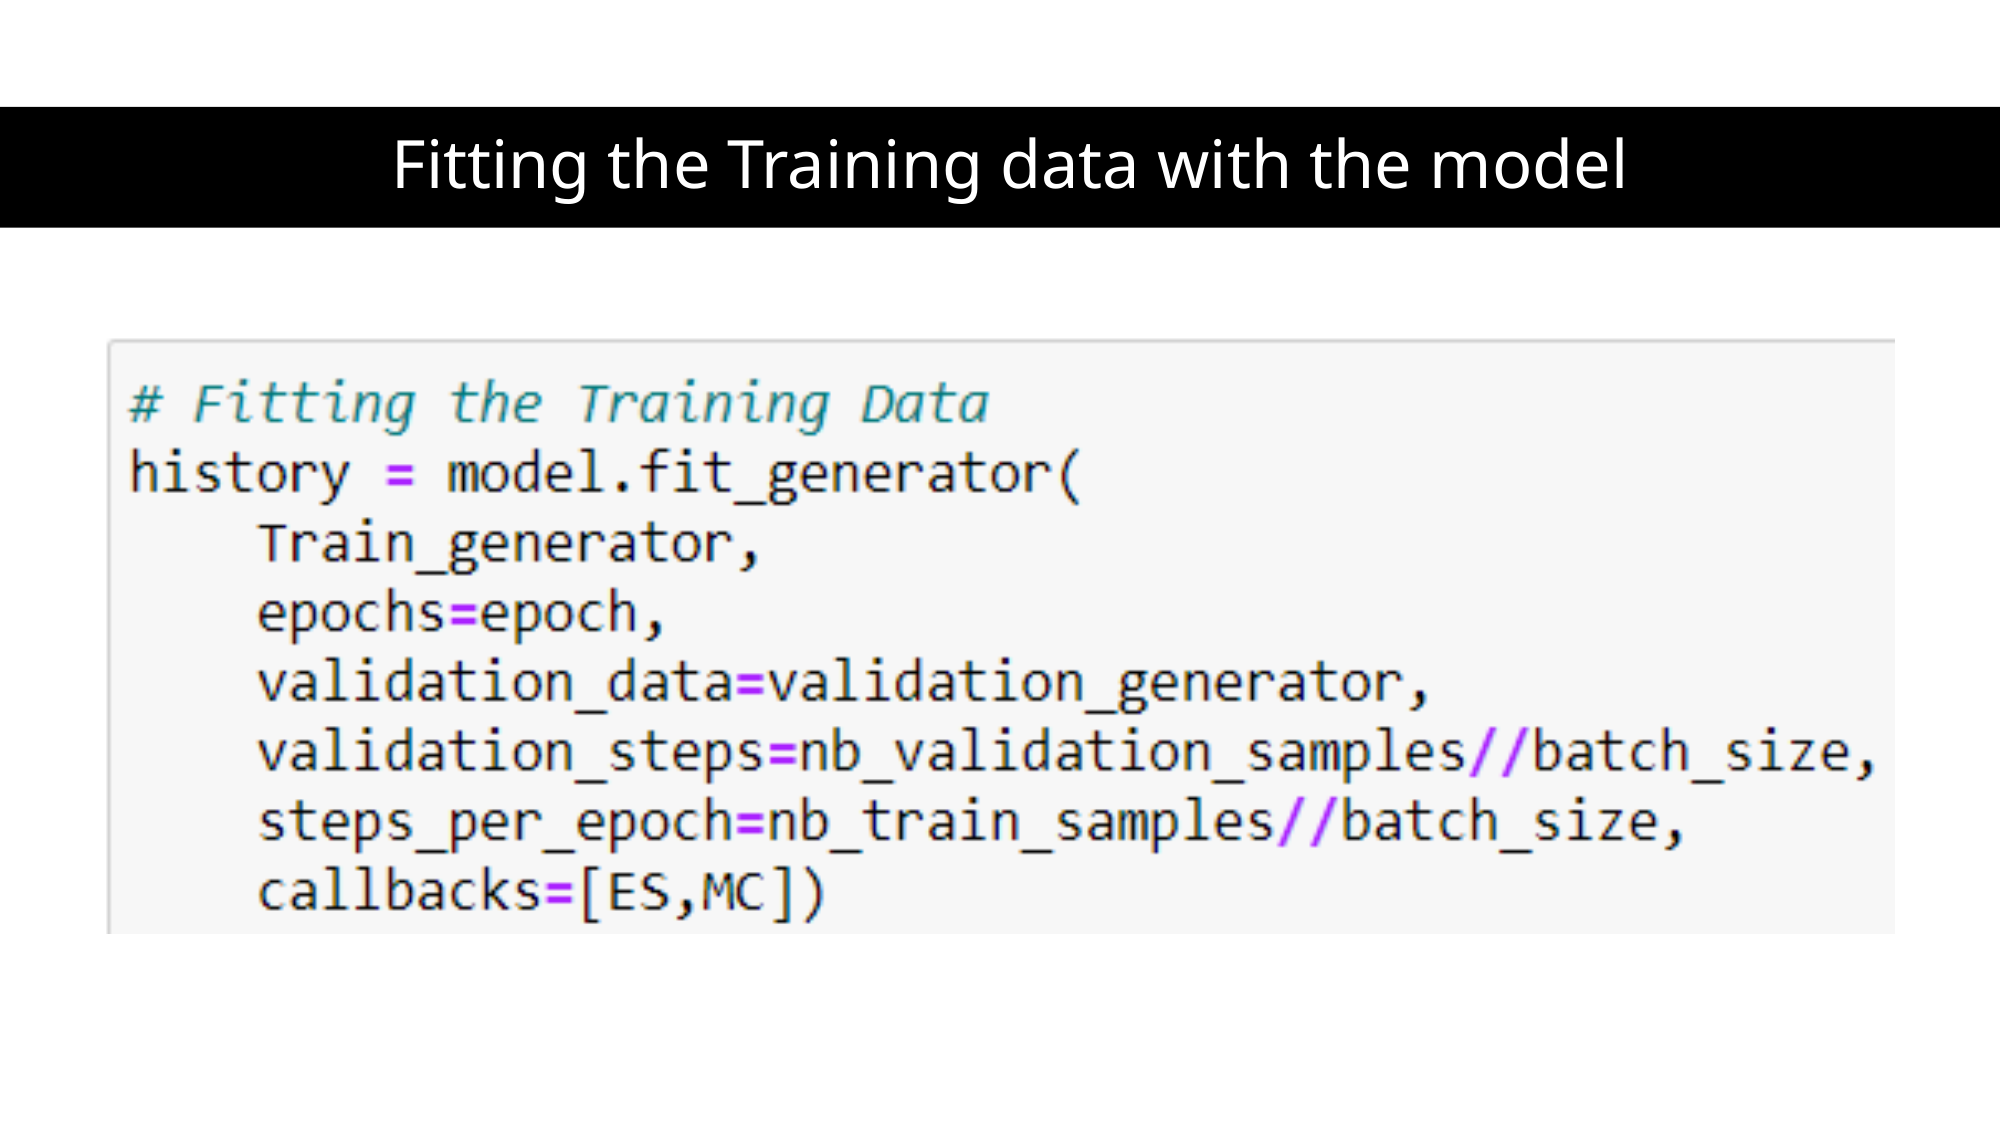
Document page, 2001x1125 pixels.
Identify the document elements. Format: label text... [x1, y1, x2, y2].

picture [105, 337, 1895, 934]
title Fitting the Training data with the model [91, 105, 1931, 228]
text_box [0, 106, 2000, 229]
